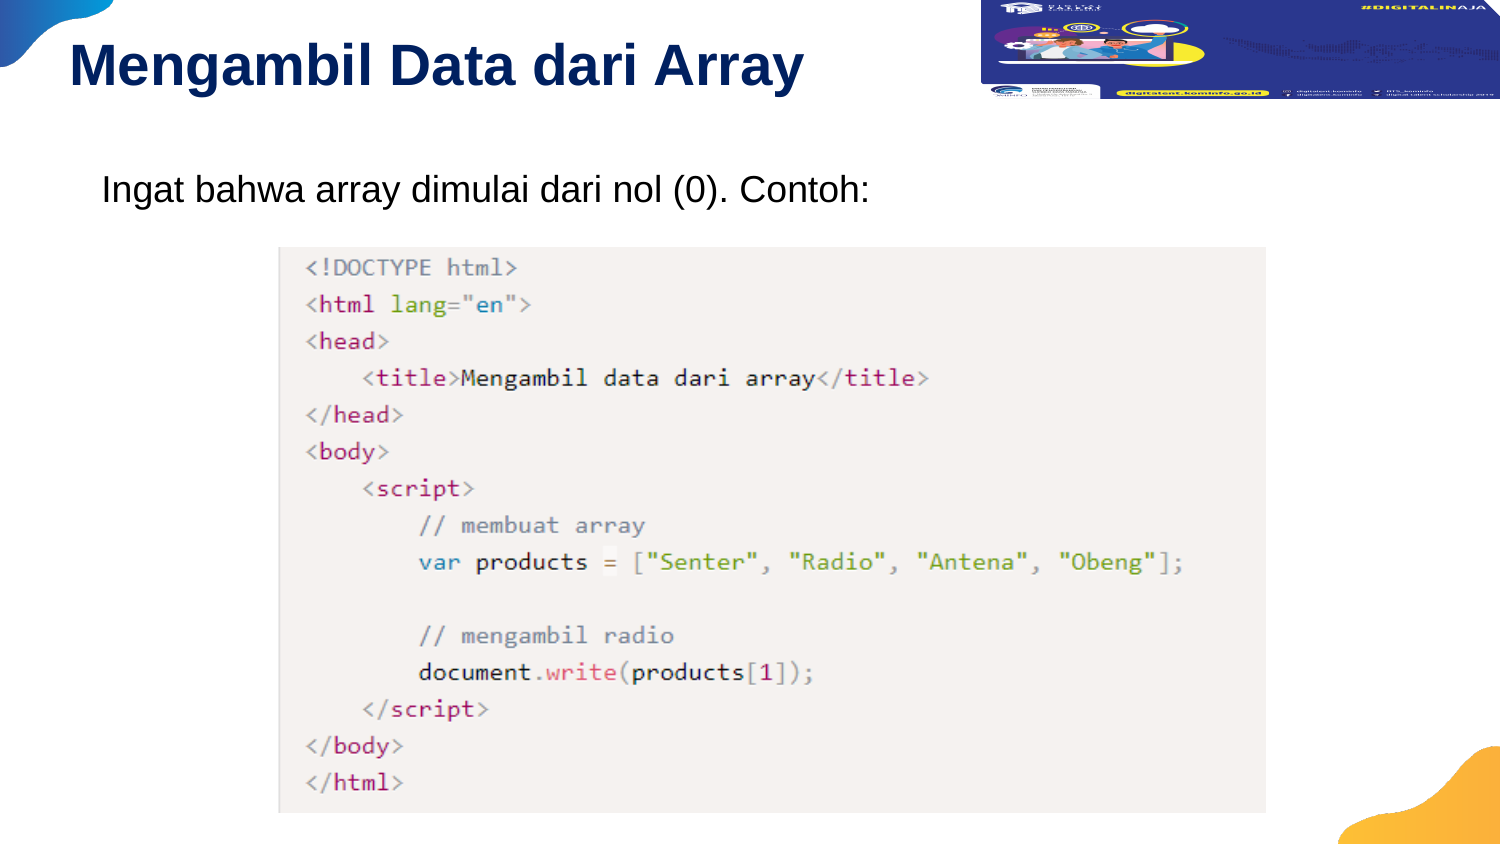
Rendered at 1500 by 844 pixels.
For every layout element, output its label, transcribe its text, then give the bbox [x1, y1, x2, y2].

picture [1335, 738, 1500, 844]
text_box Ingat bahwa array dimulai dari nol (0). Contoh: [54, 157, 1337, 263]
picture [0, 0, 115, 73]
picture [274, 247, 1266, 813]
text_box Mengambil Data dari Array [54, 19, 982, 157]
picture [980, 0, 1500, 100]
